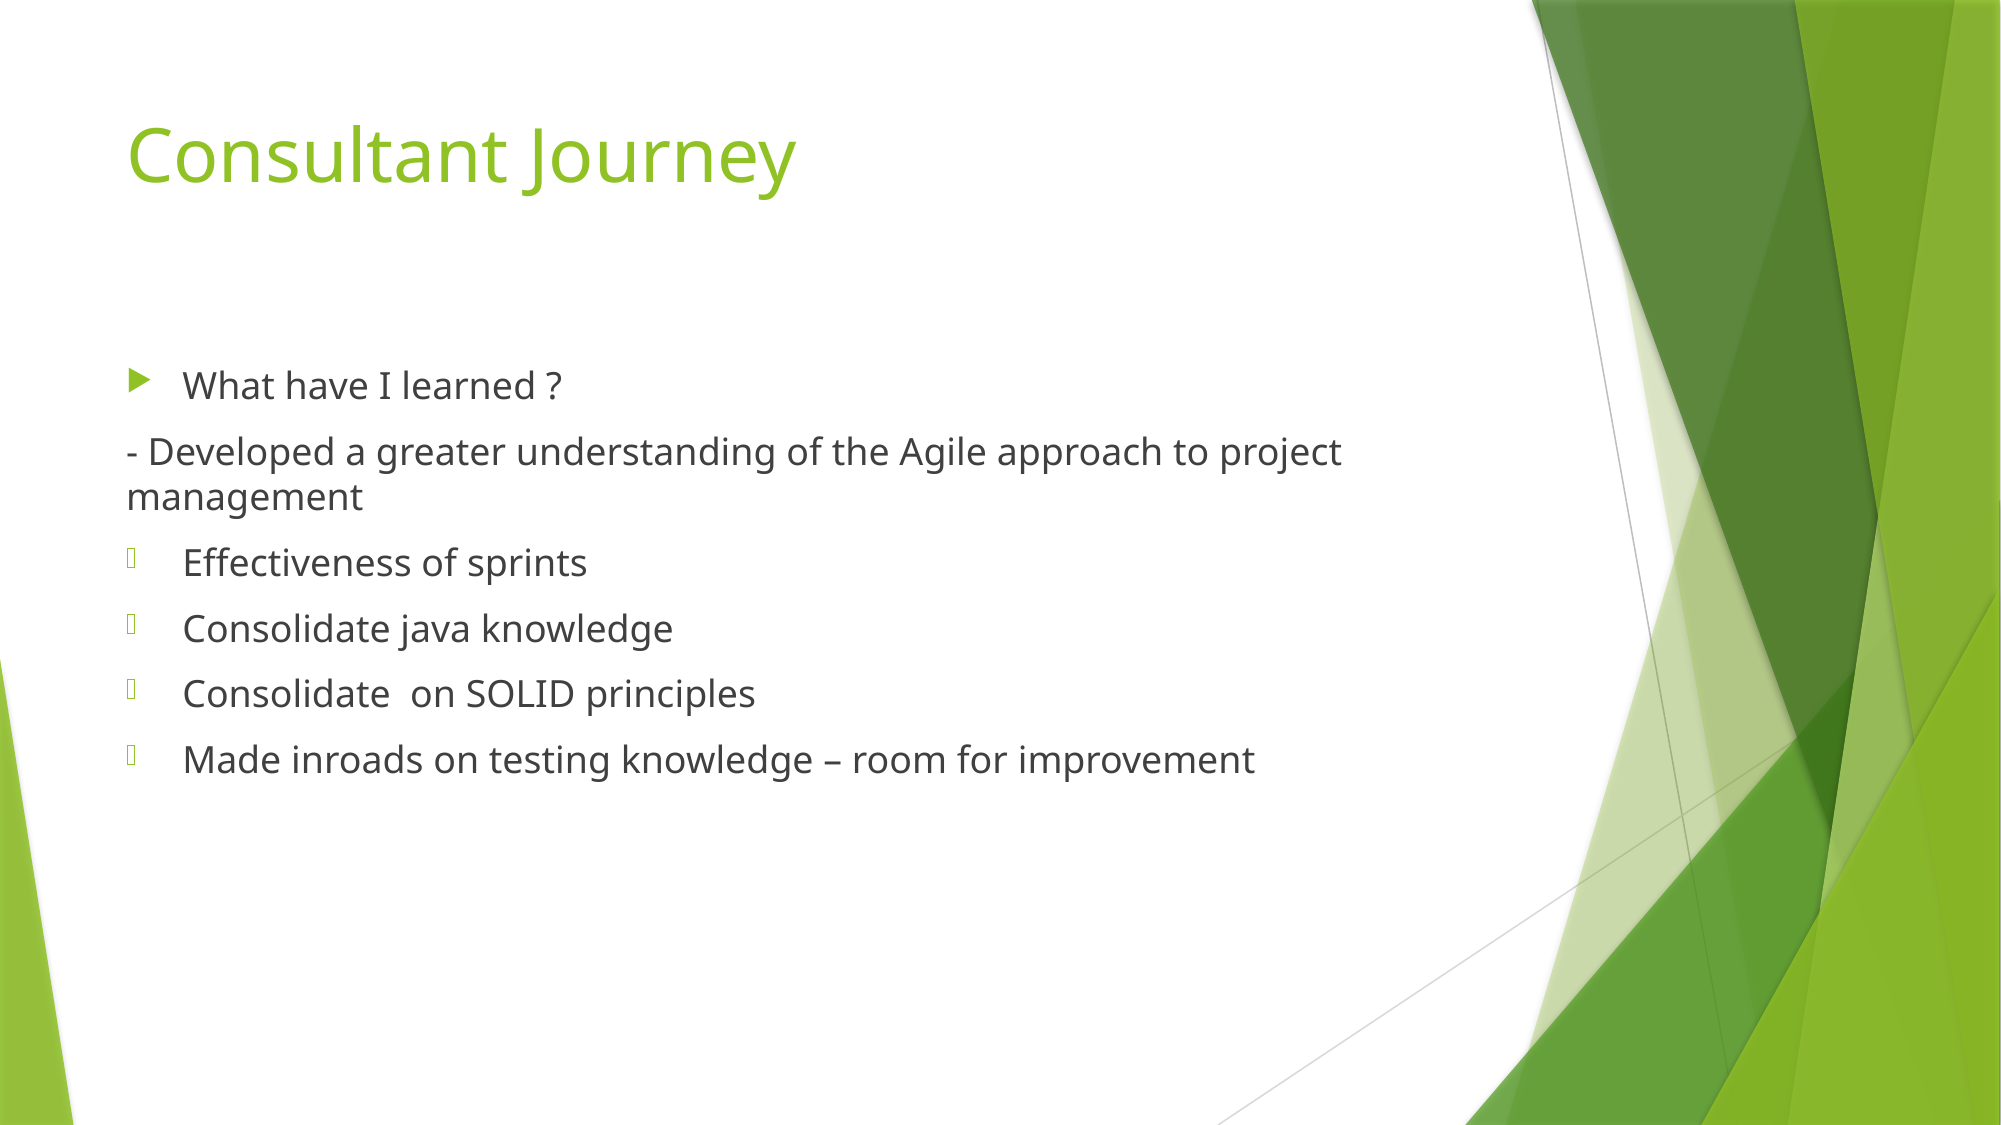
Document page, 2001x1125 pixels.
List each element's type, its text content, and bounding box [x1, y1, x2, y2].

title Consultant Journey [111, 99, 1522, 317]
list What have I learned ? - Developed a greater understanding of the Agile approach to project management Effectiveness of sprints Consolidate java knowledge Consolidate on SOLID principles Made inroads on testing knowledge – room for improvement [111, 354, 1522, 992]
